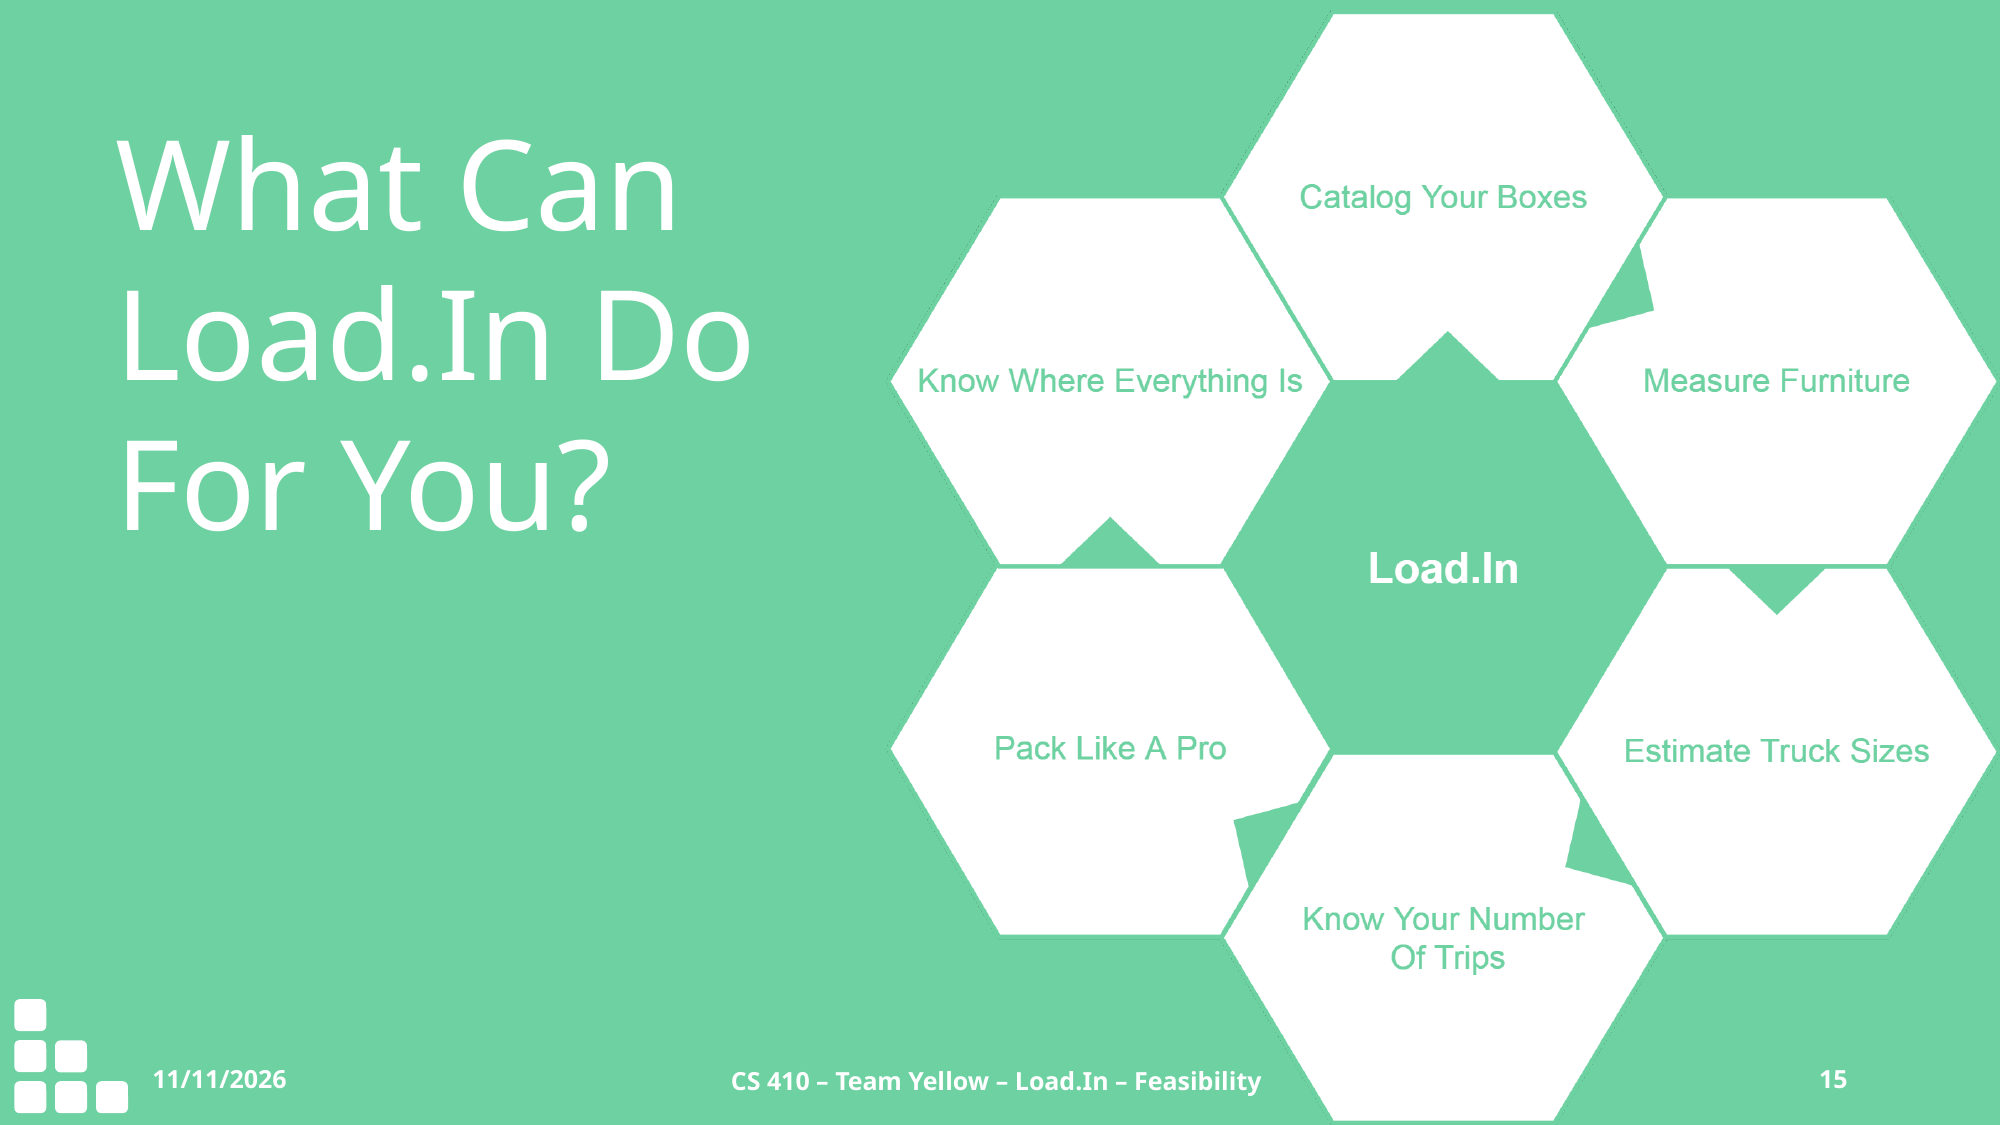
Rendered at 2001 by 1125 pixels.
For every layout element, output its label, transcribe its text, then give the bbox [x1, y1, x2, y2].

text_box What Can Load.In Do For You? [100, 98, 880, 563]
text_box 10/12/2020 [137, 1035, 588, 1125]
text_box CS 410 – Team Yellow – Load.In – Feasibility [662, 1035, 880, 1125]
picture [885, 10, 2000, 1125]
